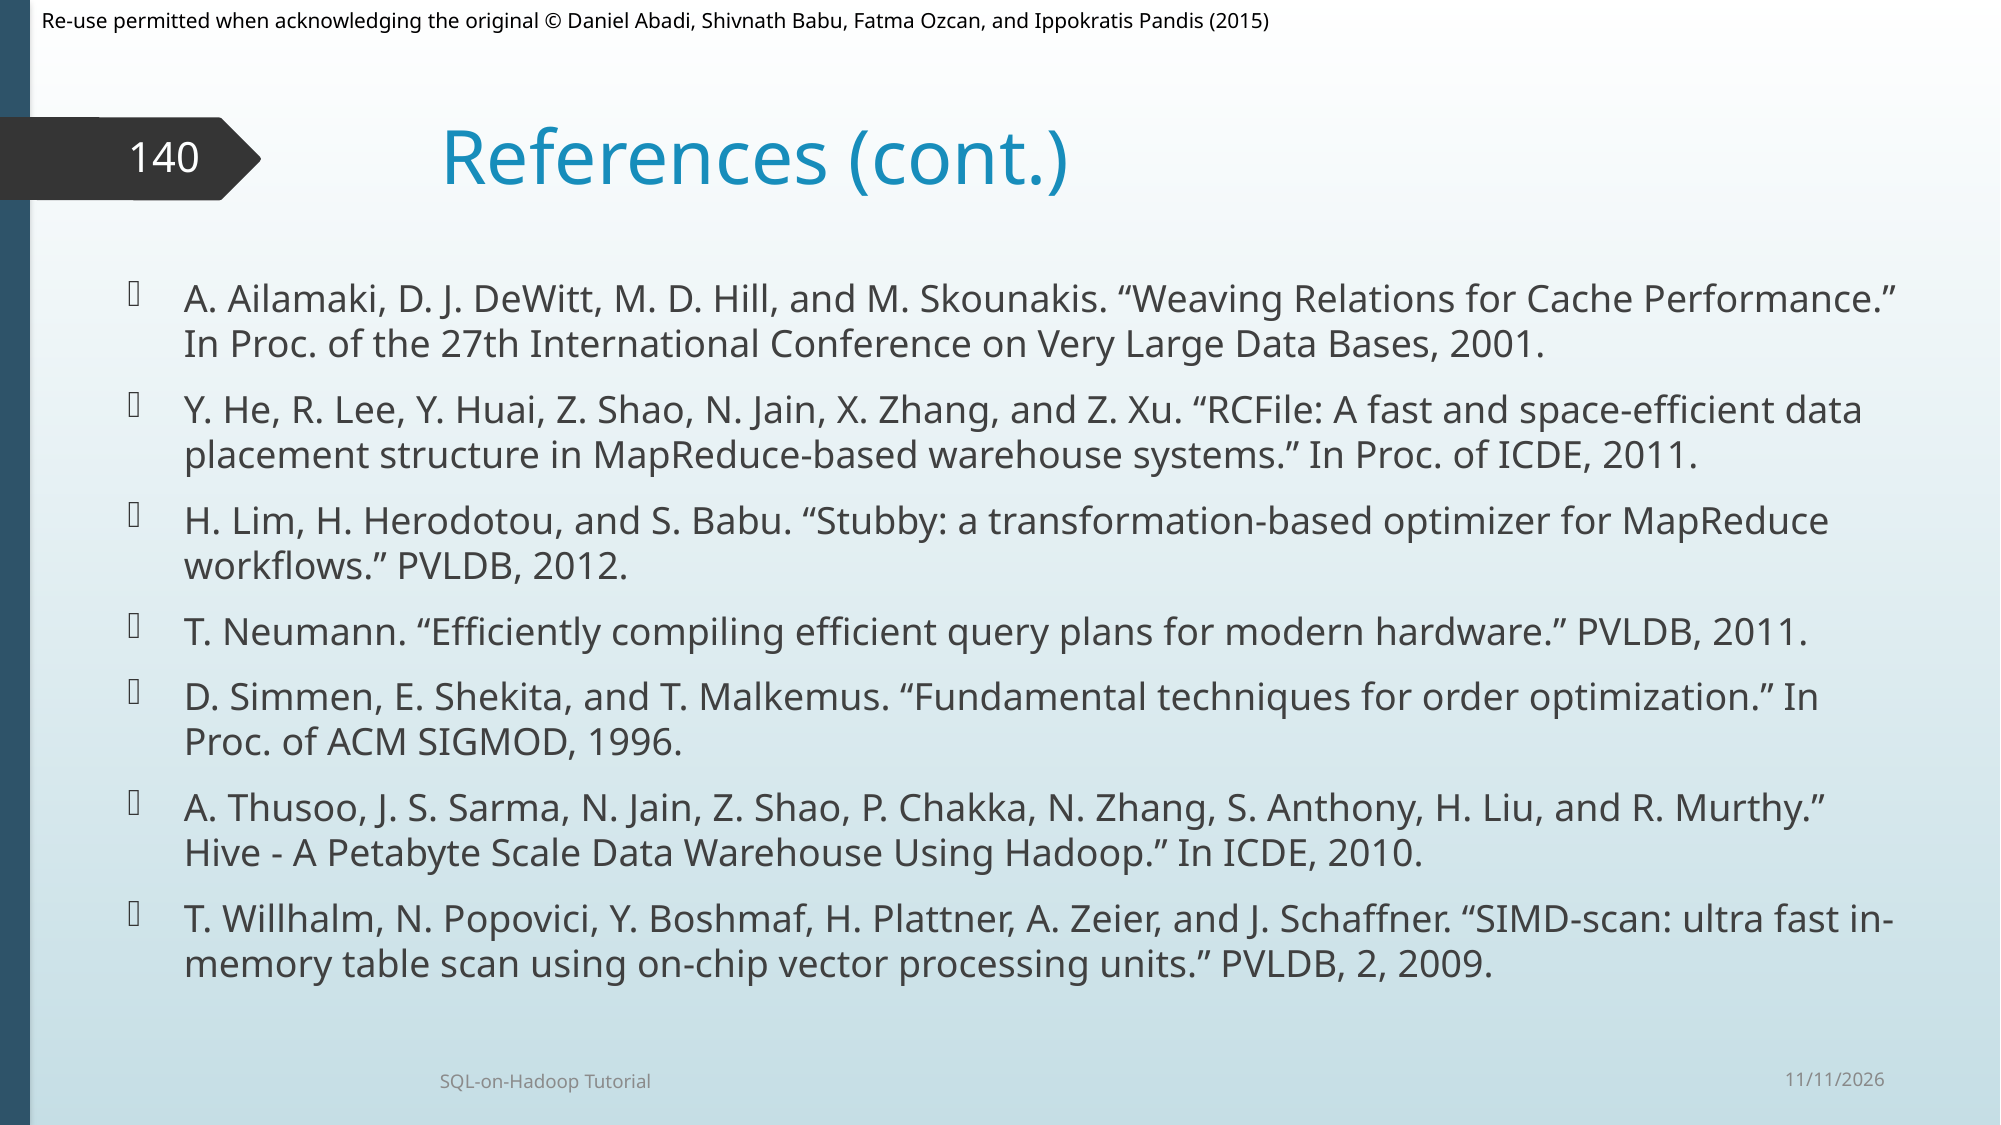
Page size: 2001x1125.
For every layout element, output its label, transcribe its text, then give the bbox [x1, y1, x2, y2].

footer SQL-on-Hadoop Tutorial [424, 1051, 1675, 1112]
list A. Ailamaki, D. J. DeWitt, M. D. Hill, and M. Skounakis. “Weaving Relations for Cache Performance.” In Proc. of the 27th International Conference on Very Large Data Bases, 2001. Y. He, R. Lee, Y. Huai, Z. Shao, N. Jain, X. Zhang, and Z. Xu. “RCFile: A fast and space-efficient data placement structure in MapReduce-based warehouse systems.” In Proc. of ICDE, 2011. H. Lim, H. Herodotou, and S. Babu. “Stubby: a transformation-based optimizer for MapReduce workflows.” PVLDB, 2012. T. Neumann. “Efficiently compiling efficient query plans for modern hardware.” PVLDB, 2011. D. Simmen, E. Shekita, and T. Malkemus. “Fundamental techniques for order optimization.” In Proc. of ACM SIGMOD, 1996. A. Thusoo, J. S. Sarma, N. Jain, Z. Shao, P. Chakka, N. Zhang, S. Anthony, H. Liu, and R. Murthy.” Hive - A Petabyte Scale Data Warehouse Using Hadoop.” In ICDE, 2010. T. Willhalm, N. Popovici, Y. Boshmaf, H. Plattner, A. Zeier, and J. Schaffner. “SIMD-scan: ultra fast in- memory table scan using on-chip vector processing units.” PVLDB, 2, 2009. [112, 267, 1923, 1104]
slide_number 140 [87, 129, 216, 189]
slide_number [1711, 1050, 1900, 1112]
title References (cont.) [425, 102, 1888, 267]
